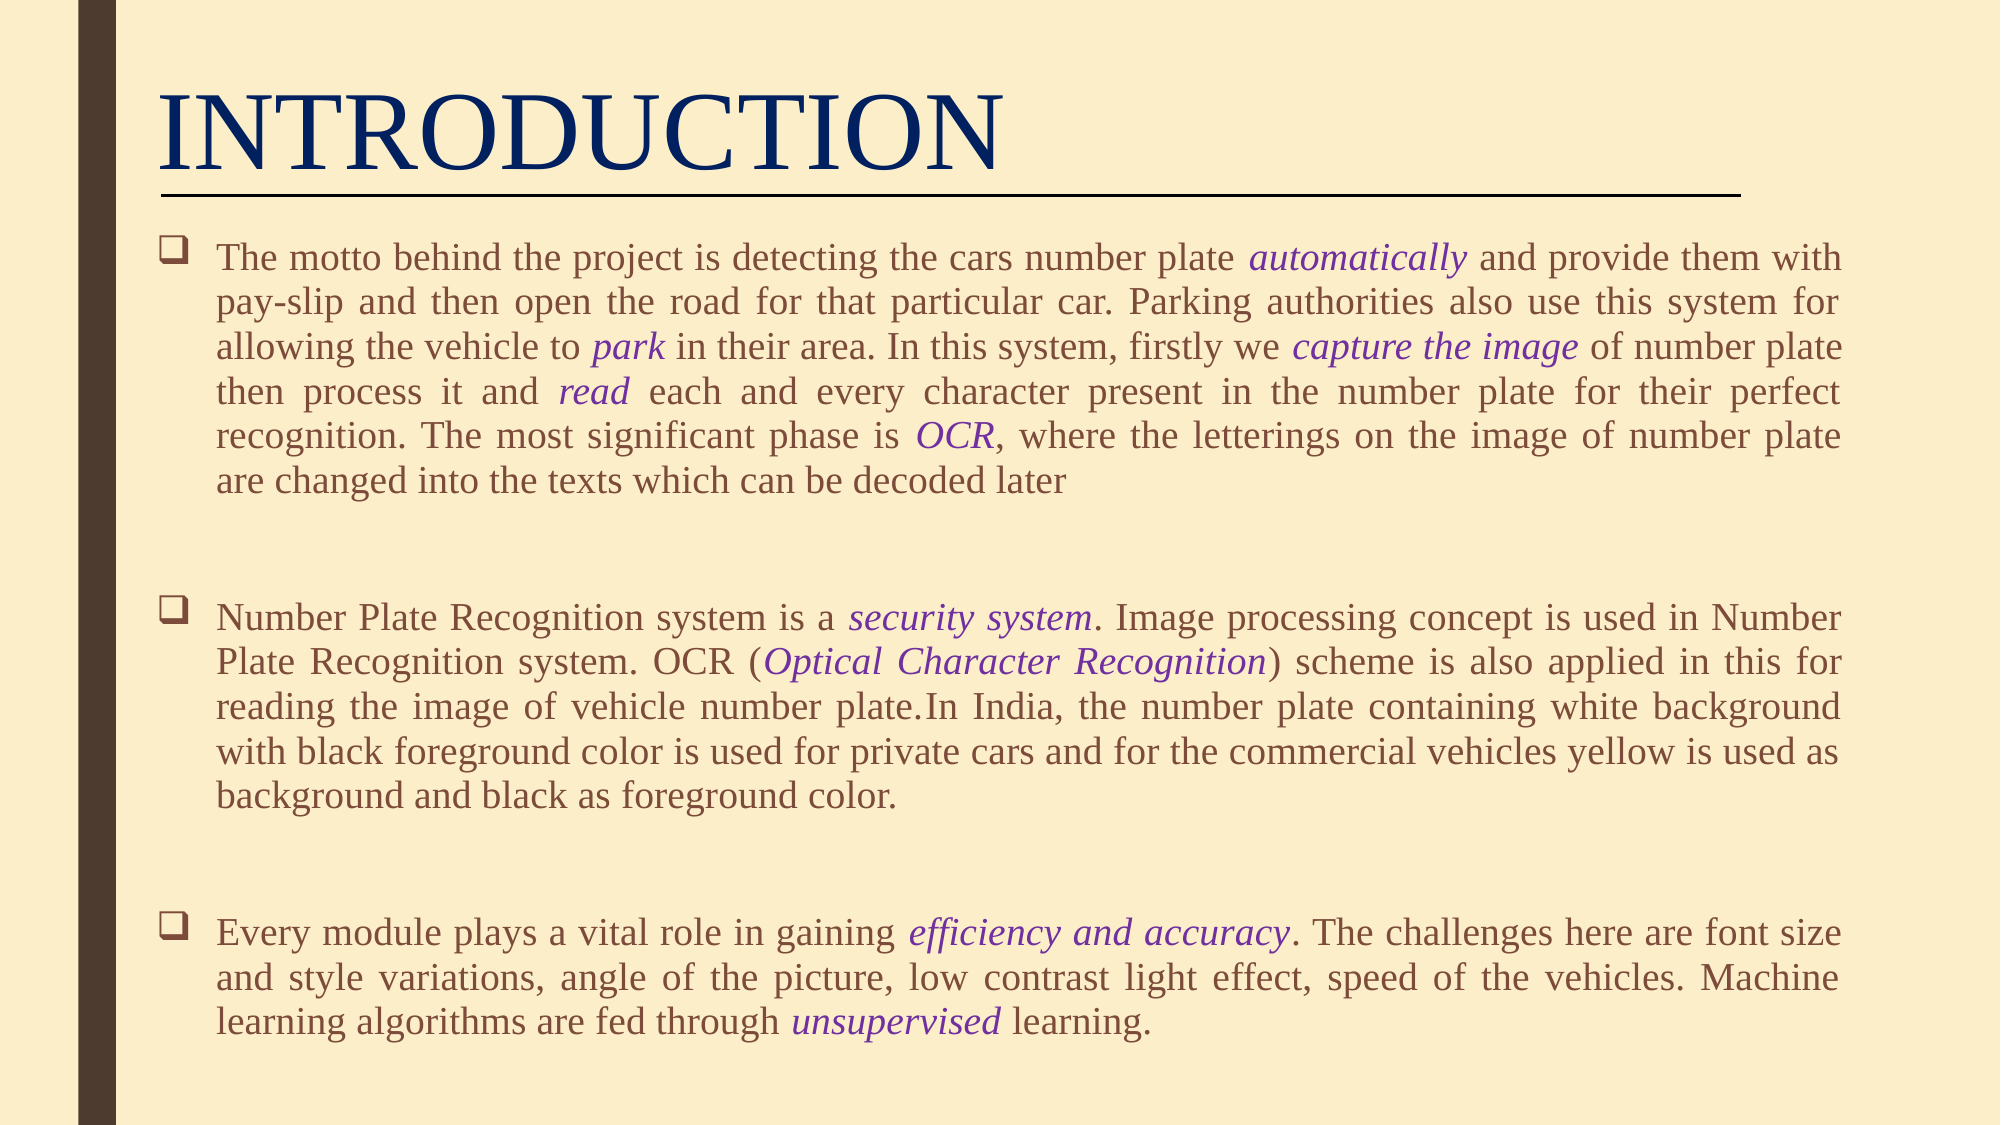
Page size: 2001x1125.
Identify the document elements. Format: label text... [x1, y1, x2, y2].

title INTRODUCTION [141, 66, 1634, 227]
list The motto behind the project is detecting the cars number plate automatically and provide them with pay-slip and then open the road for that particular car. Parking authorities also use this system for allowing the vehicle to park in their area. In this system, firstly we capture the image of number plate then process it and read each and every character present in the number plate for their perfect recognition. The most significant phase is OCR, where the letterings on the image of number plate are changed into the texts which can be decoded later Number Plate Recognition system is a security system. Image processing concept is used in Number Plate Recognition system. OCR (Optical Character Recognition) scheme is also applied in this for reading the image of vehicle number plate.In India, the number plate containing white background with black foreground color is used for private cars and for the commercial vehicles yellow is used as background and black as foreground color. Every module plays a vital role in gaining efficiency and accuracy. The challenges here are font size and style variations, angle of the picture, low contrast light effect, speed of the vehicles. Machine learning algorithms are fed through unsupervised learning. [141, 227, 1859, 1059]
